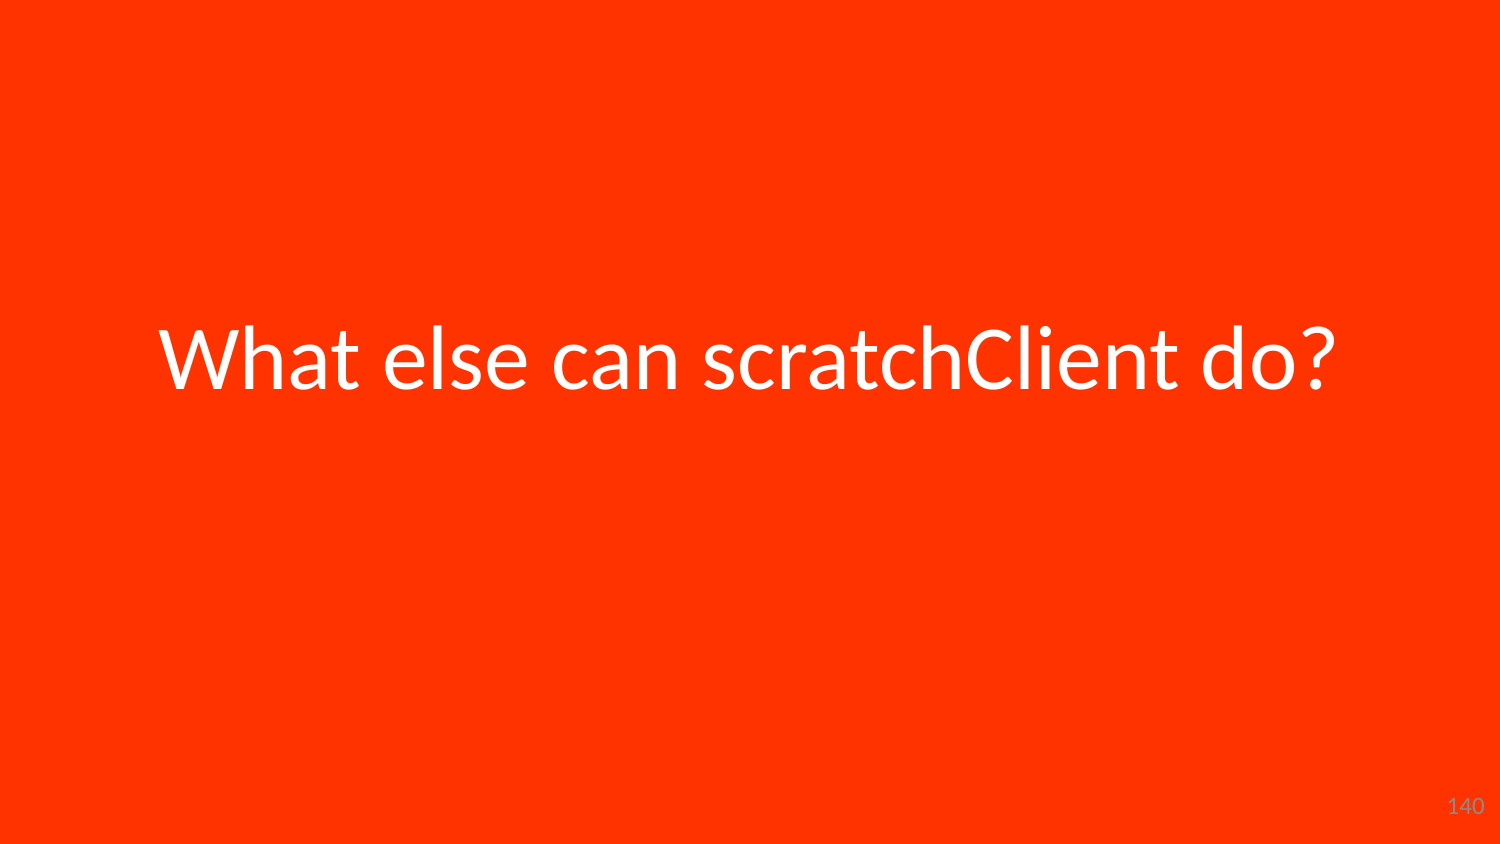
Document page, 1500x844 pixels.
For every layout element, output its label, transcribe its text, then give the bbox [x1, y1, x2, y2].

slide_number 140 [1415, 782, 1500, 828]
title What else can scratchClient do? [112, 262, 1388, 443]
